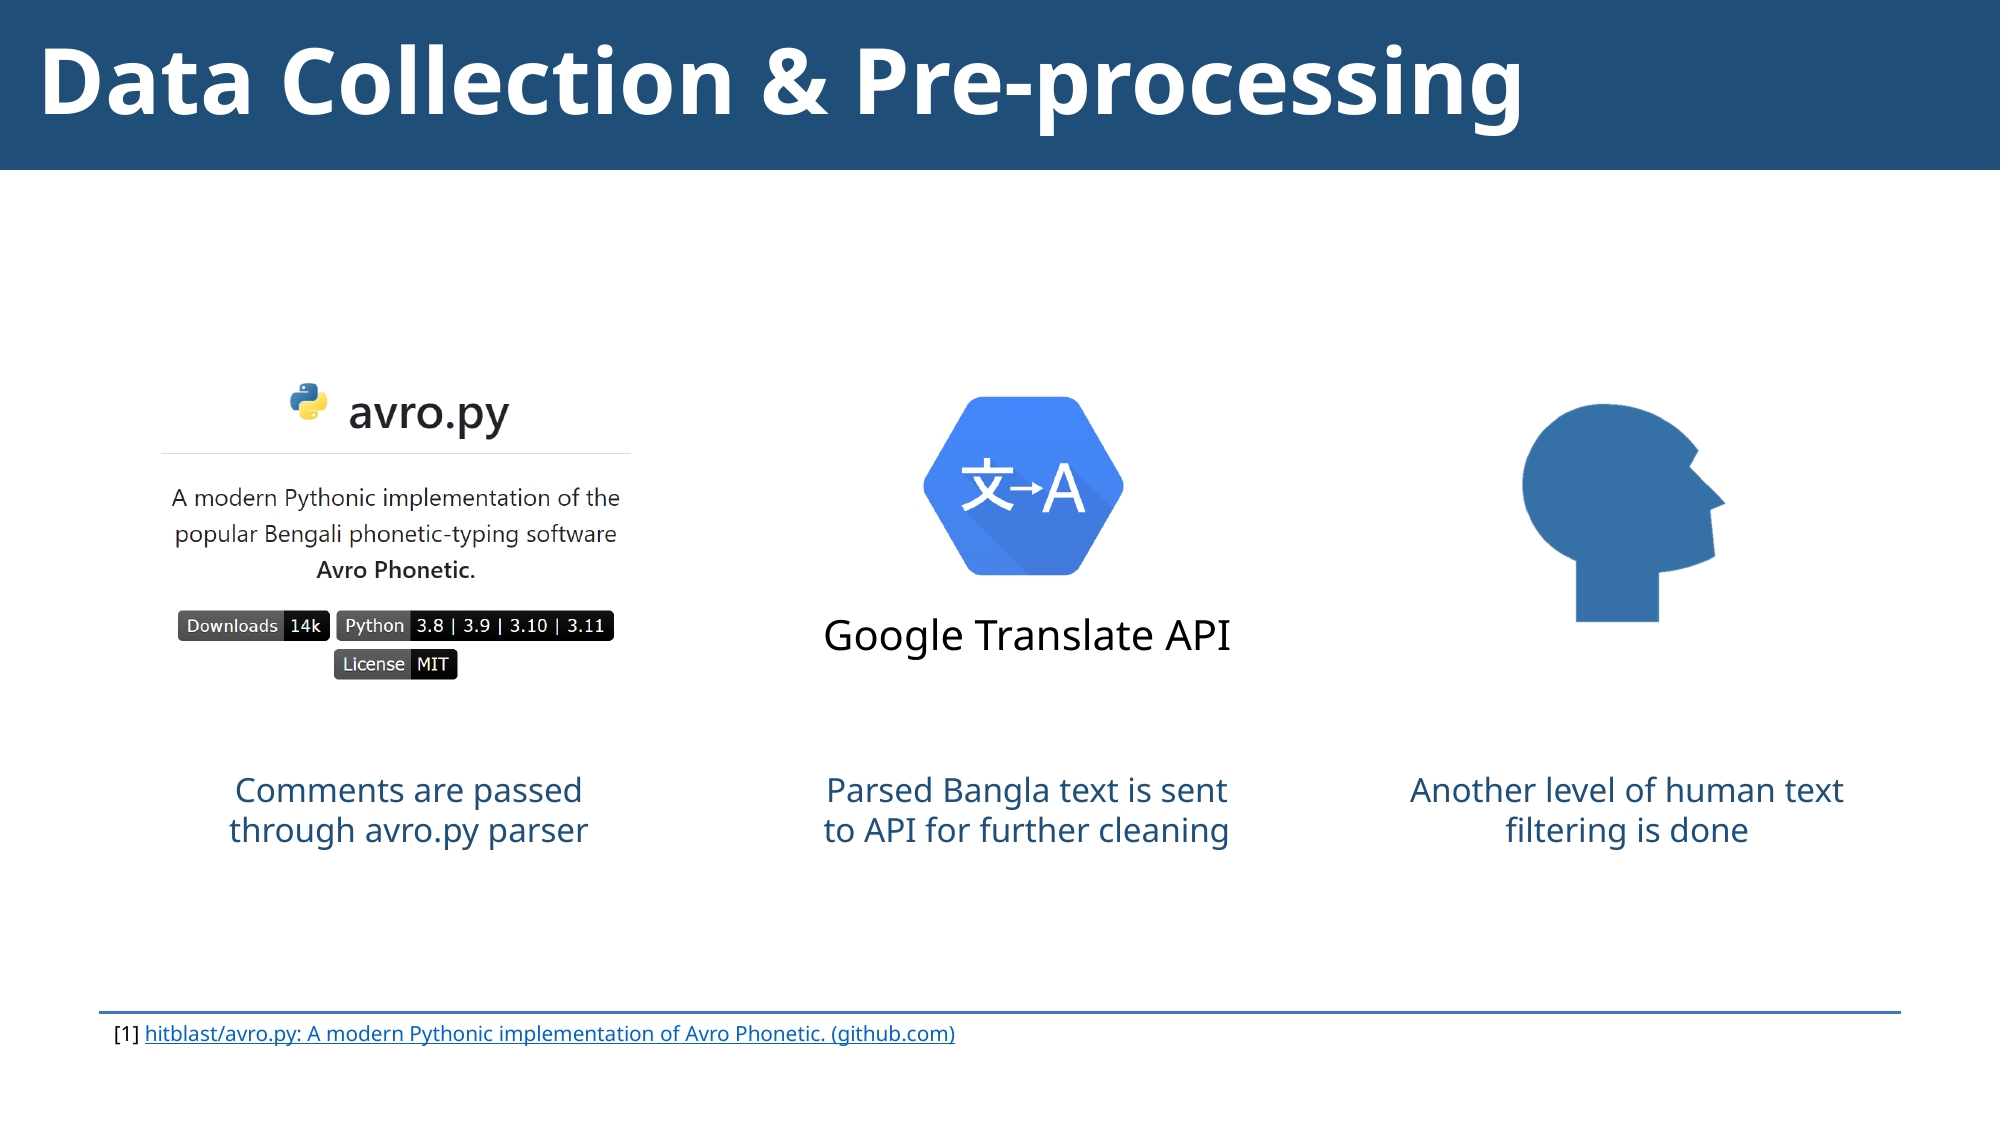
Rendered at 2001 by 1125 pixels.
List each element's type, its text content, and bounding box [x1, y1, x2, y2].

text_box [139, 356, 1861, 859]
title Data Collection & Pre-processing [0, 0, 2000, 170]
text_box [1] hitblast/avro.py: A modern Pythonic implementation of Avro Phonetic. (github.com) [99, 1013, 1901, 1056]
